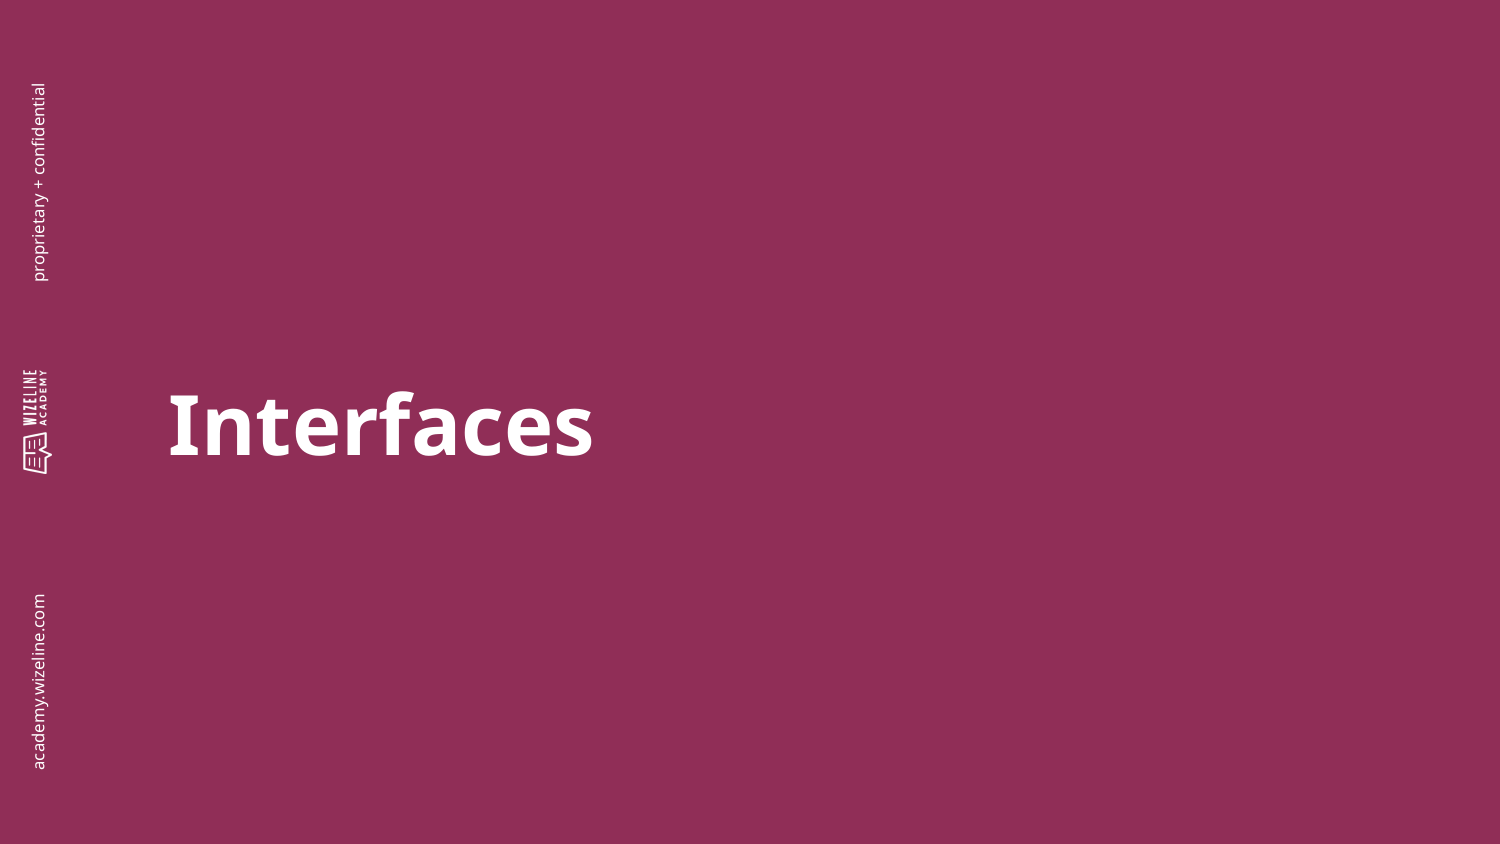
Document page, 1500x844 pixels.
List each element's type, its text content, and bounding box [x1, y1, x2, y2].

title Interfaces [168, 178, 1426, 665]
picture [24, 371, 52, 474]
